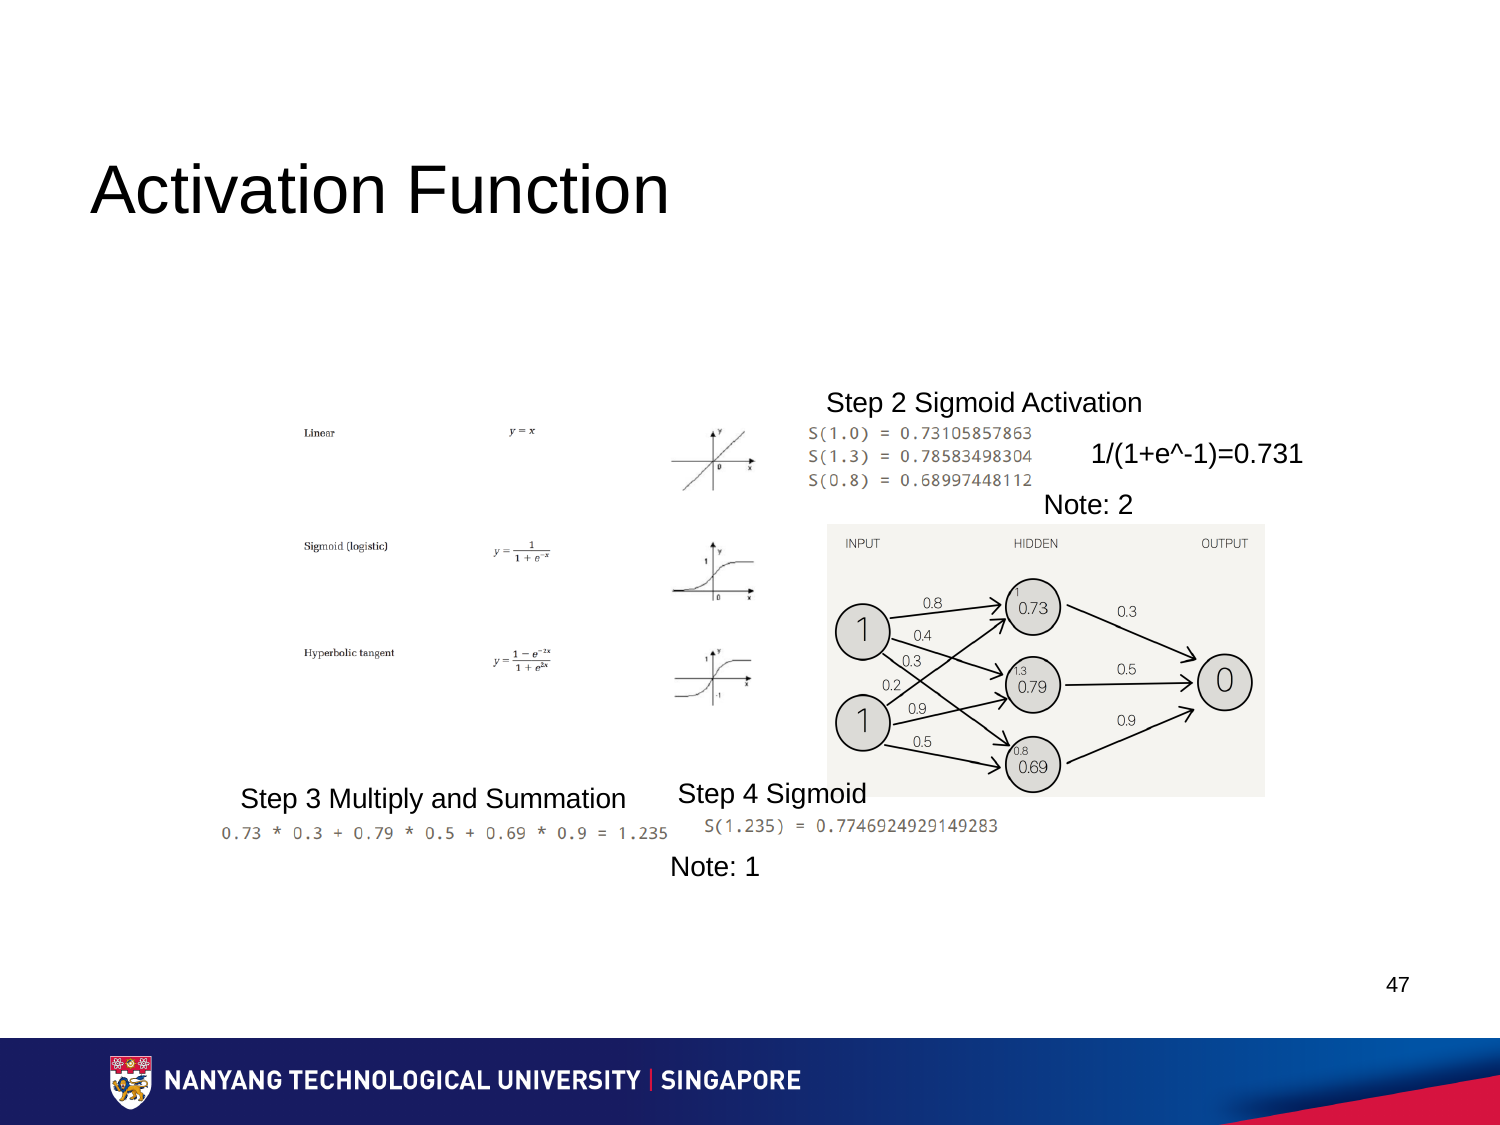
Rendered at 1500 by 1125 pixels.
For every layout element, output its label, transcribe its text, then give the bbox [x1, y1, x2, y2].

text_box Step 3 Multiply and Summation [225, 772, 642, 801]
text_box Note: 2 [1028, 478, 1149, 522]
text_box 1/(1+e^-1)=0.731 [1076, 428, 1319, 477]
picture [213, 803, 1009, 862]
text_box Step 2 Sigmoid Activation [811, 377, 1159, 426]
slide_number 47 [1074, 953, 1425, 1014]
picture [827, 524, 1265, 797]
text_box Step 4 Sigmoid [663, 767, 823, 801]
title Activation Function [75, 92, 1425, 280]
picture [280, 404, 1060, 721]
text_box Note: 1 [655, 859, 776, 890]
picture [0, 1038, 1500, 1125]
